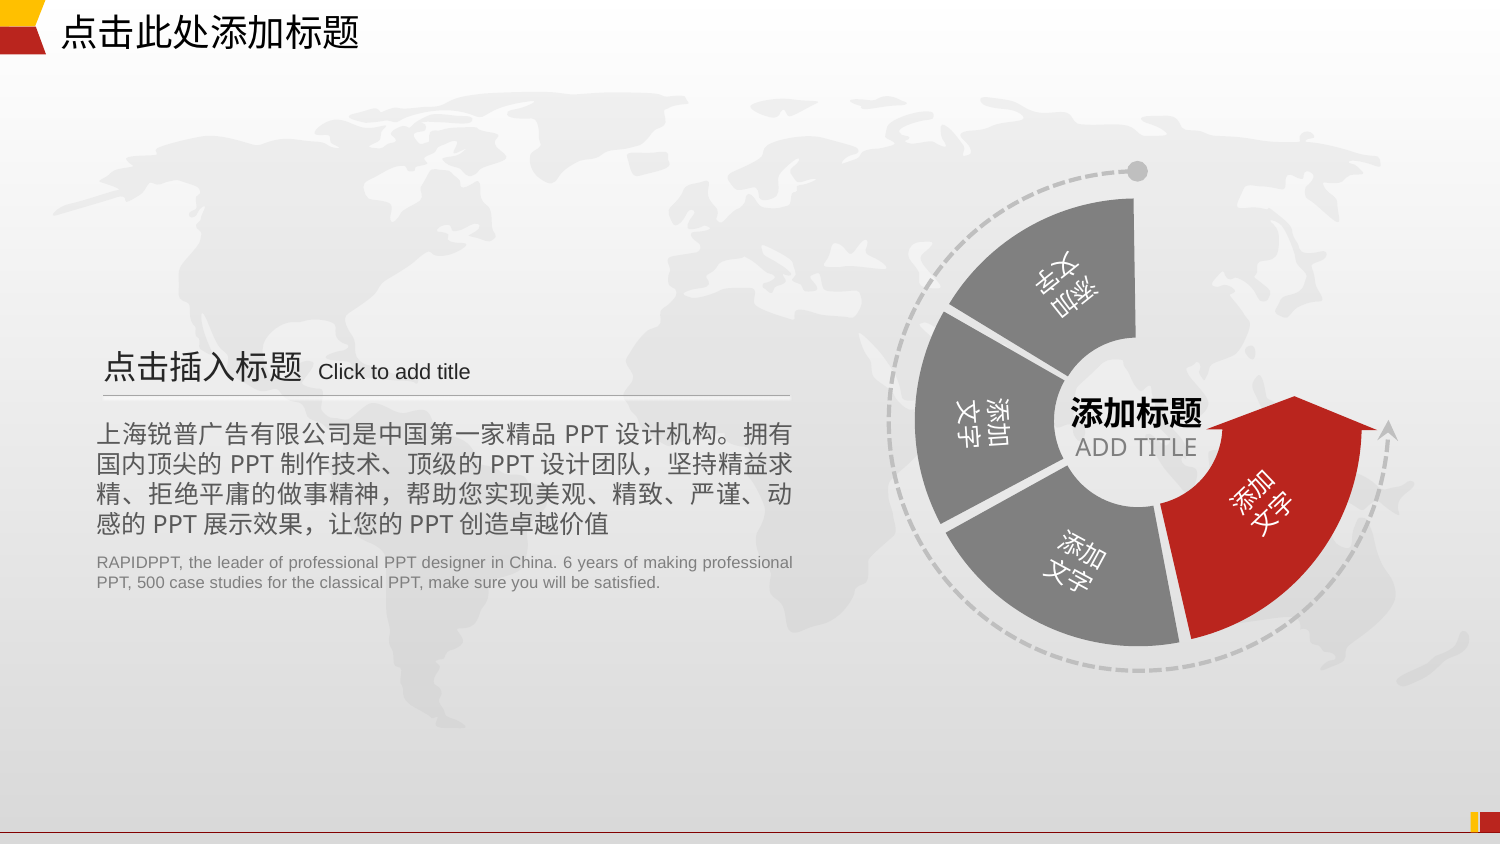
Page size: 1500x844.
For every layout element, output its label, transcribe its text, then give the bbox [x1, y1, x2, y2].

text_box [888, 171, 1398, 672]
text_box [81, 411, 810, 600]
text_box 点击插入标题 Click to add title [88, 338, 486, 394]
